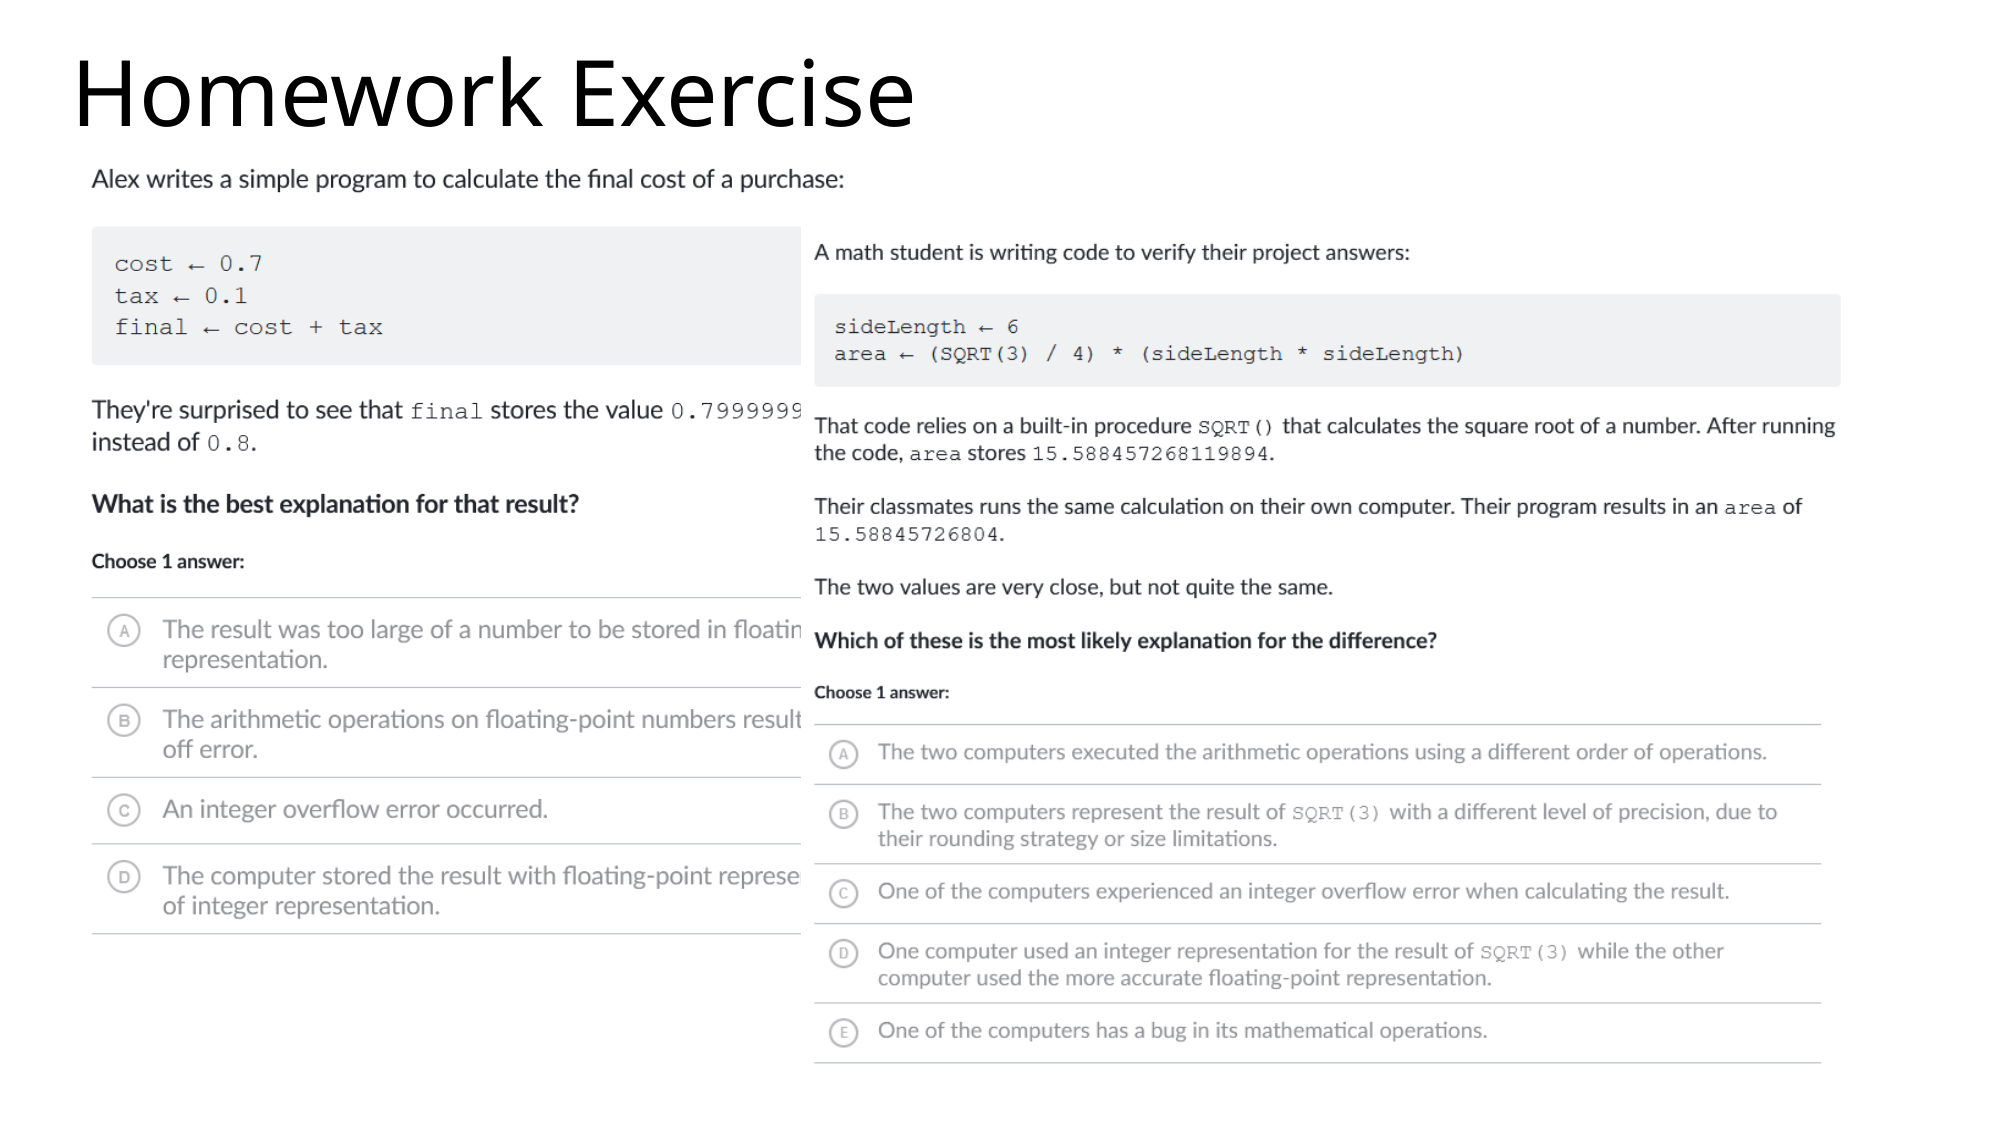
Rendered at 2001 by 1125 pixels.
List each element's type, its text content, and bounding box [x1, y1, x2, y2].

title Homework Exercise [56, 0, 1782, 206]
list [73, 129, 1000, 951]
picture [801, 205, 1858, 1077]
